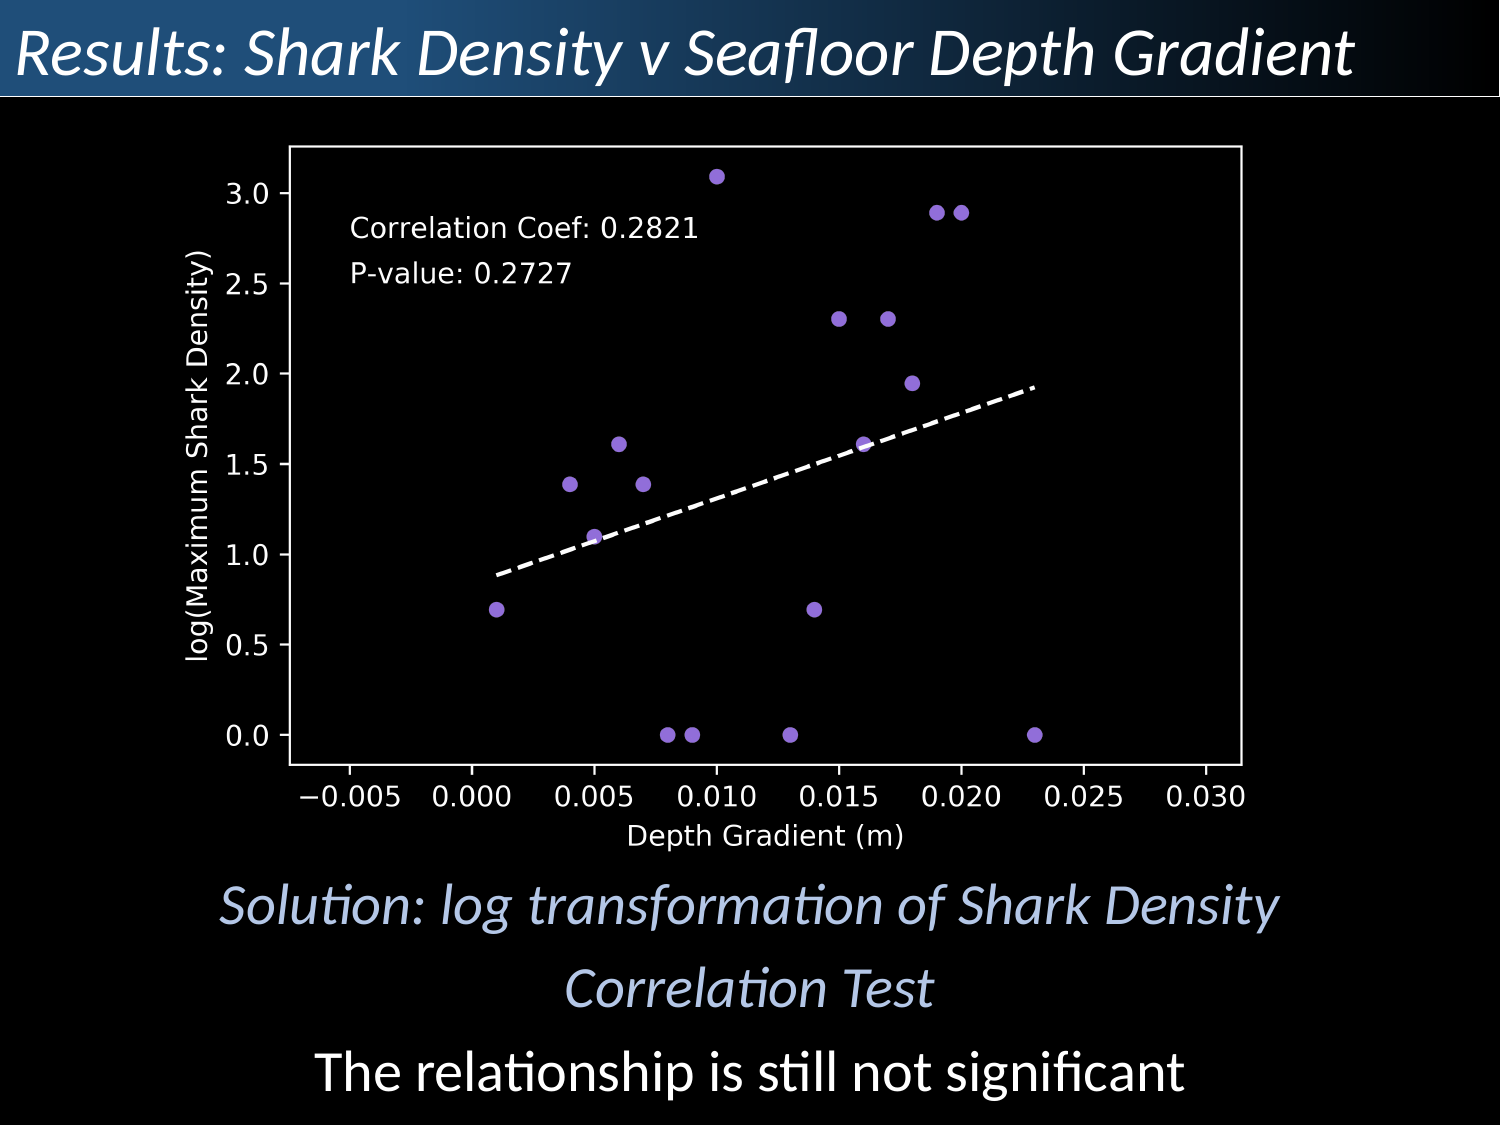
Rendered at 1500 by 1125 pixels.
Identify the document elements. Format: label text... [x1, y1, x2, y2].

text_box Solution: log transformation of Shark Density Correlation Test The relationship is still not significant [35, 866, 1465, 1095]
picture [136, 48, 1364, 867]
text_box Results: Shark Density v Seafloor Depth Gradient [0, 0, 1500, 97]
